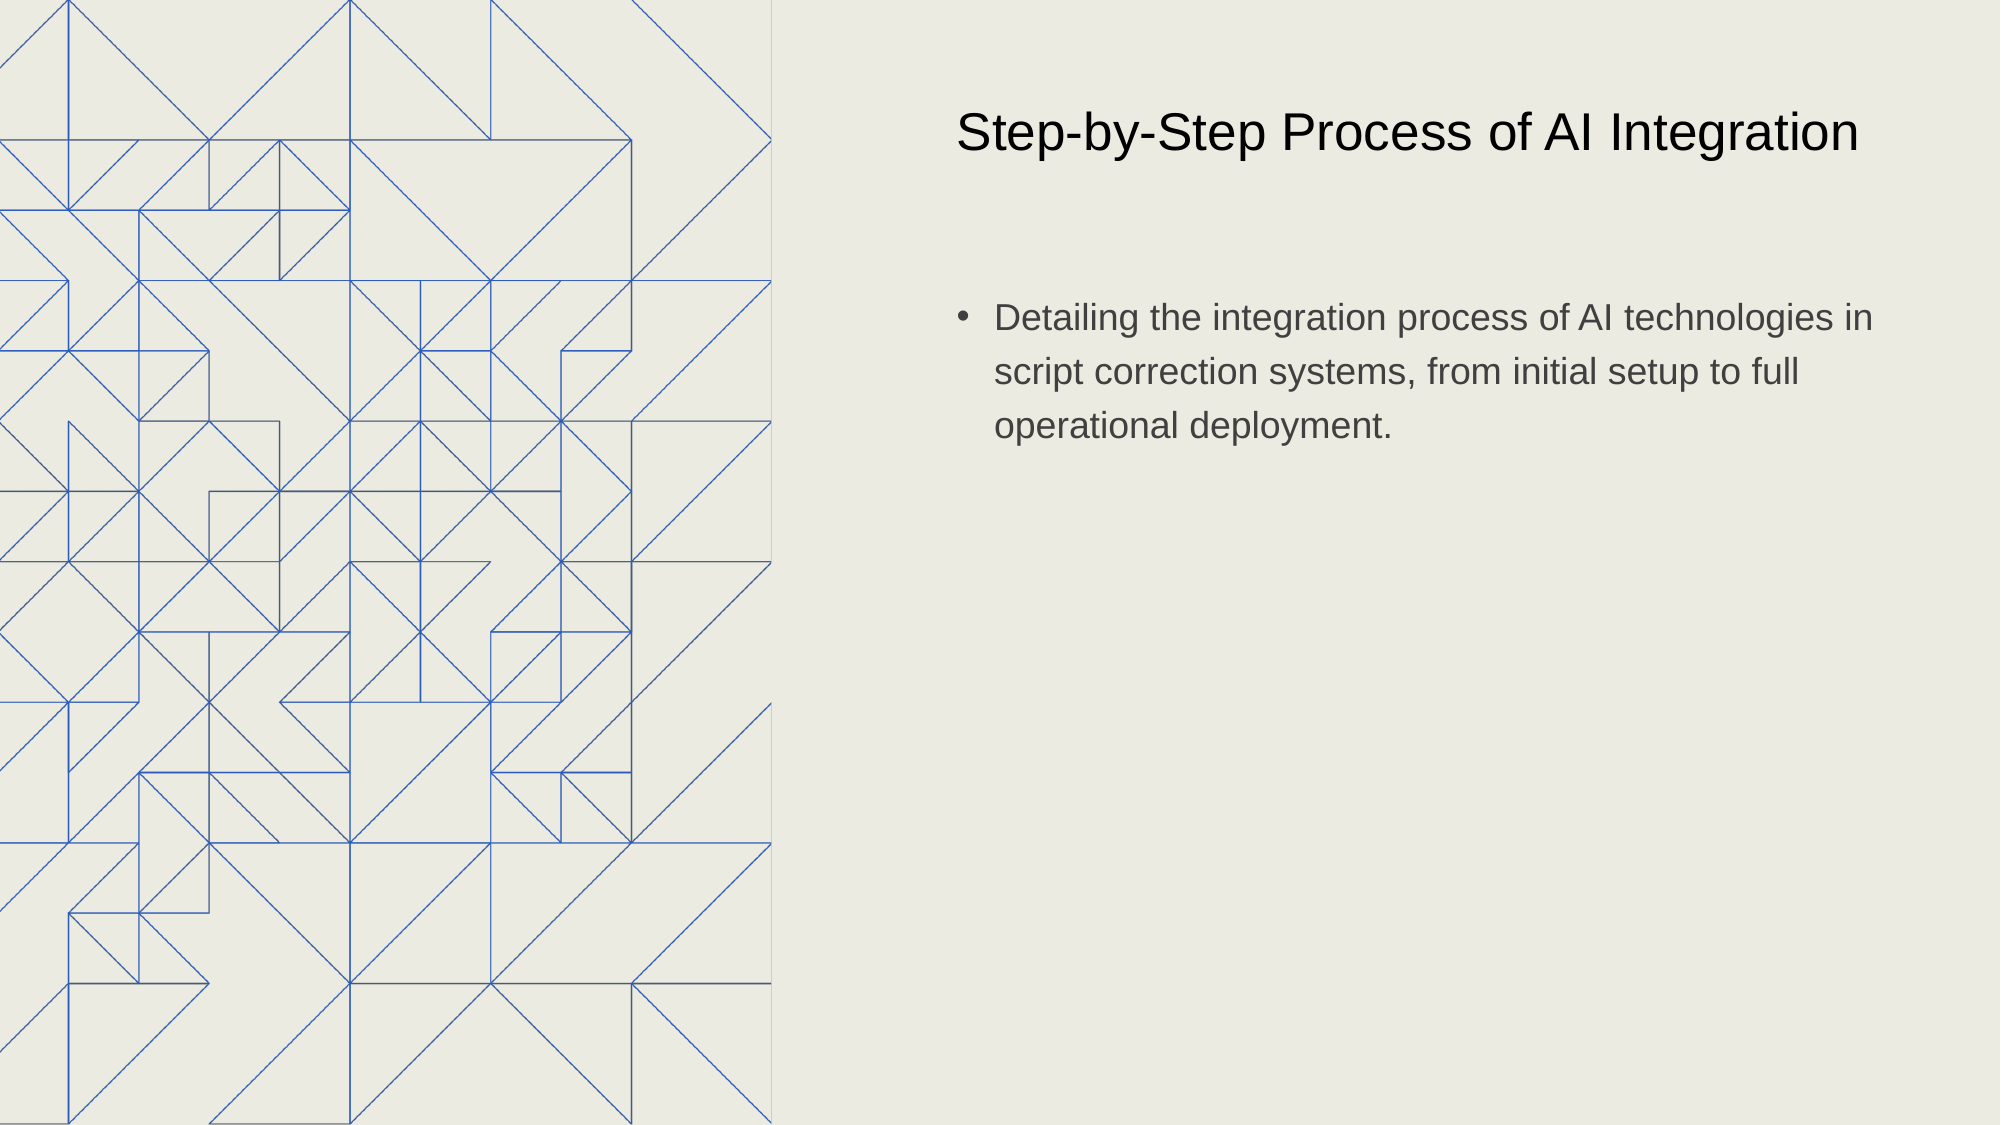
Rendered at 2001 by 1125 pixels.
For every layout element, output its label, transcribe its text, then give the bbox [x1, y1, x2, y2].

list Detailing the integration process of AI technologies in script correction systems, from initial setup to full operational deployment. [941, 276, 1890, 1047]
picture [0, 0, 772, 1125]
title Step-by-Step Process of AI Integration [941, 90, 1890, 220]
